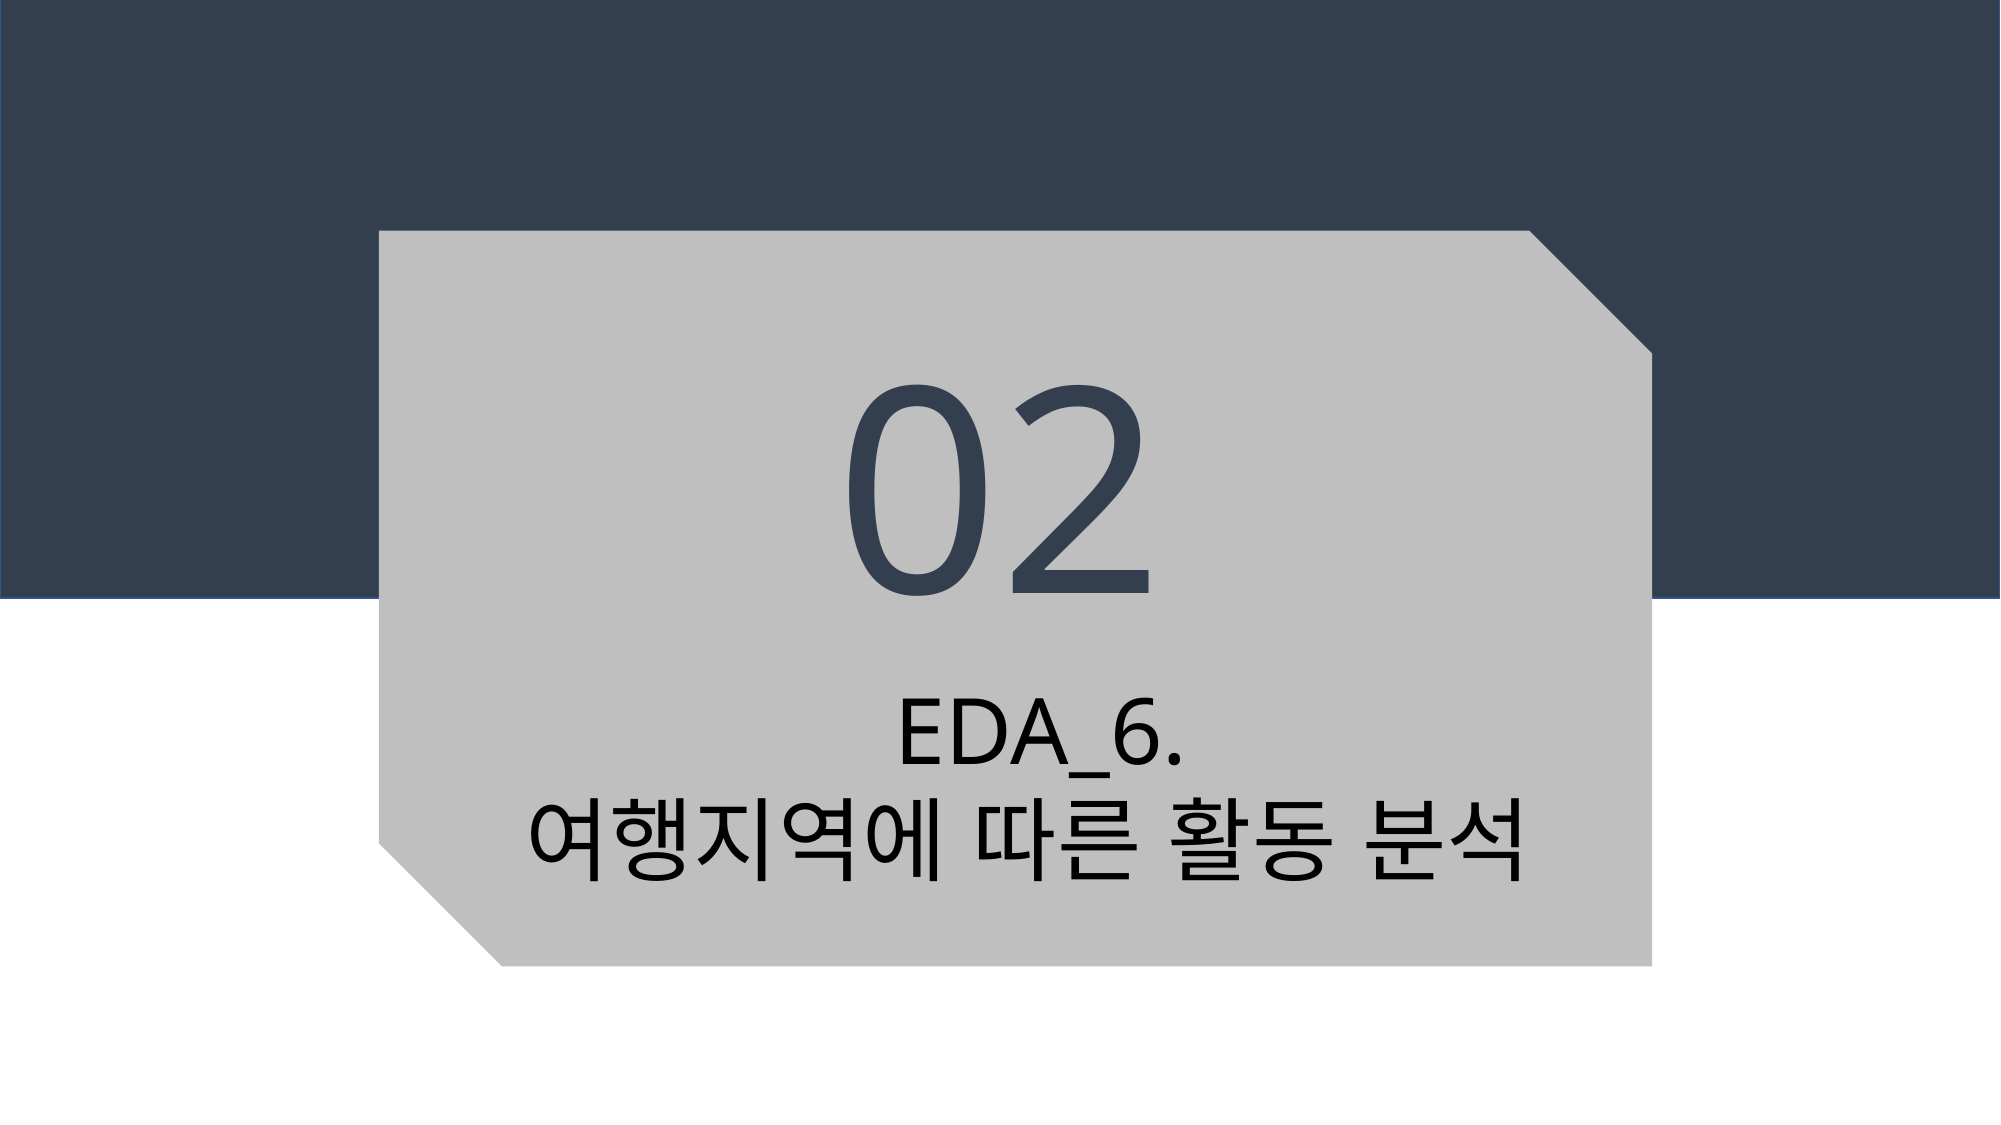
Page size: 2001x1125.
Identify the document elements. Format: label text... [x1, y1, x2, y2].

text_box EDA_6. 여행지역에 따른 활동 분석 [431, 665, 1652, 901]
text_box 02 [748, 298, 1252, 659]
text_box [0, 0, 2000, 599]
text_box [378, 230, 1653, 967]
